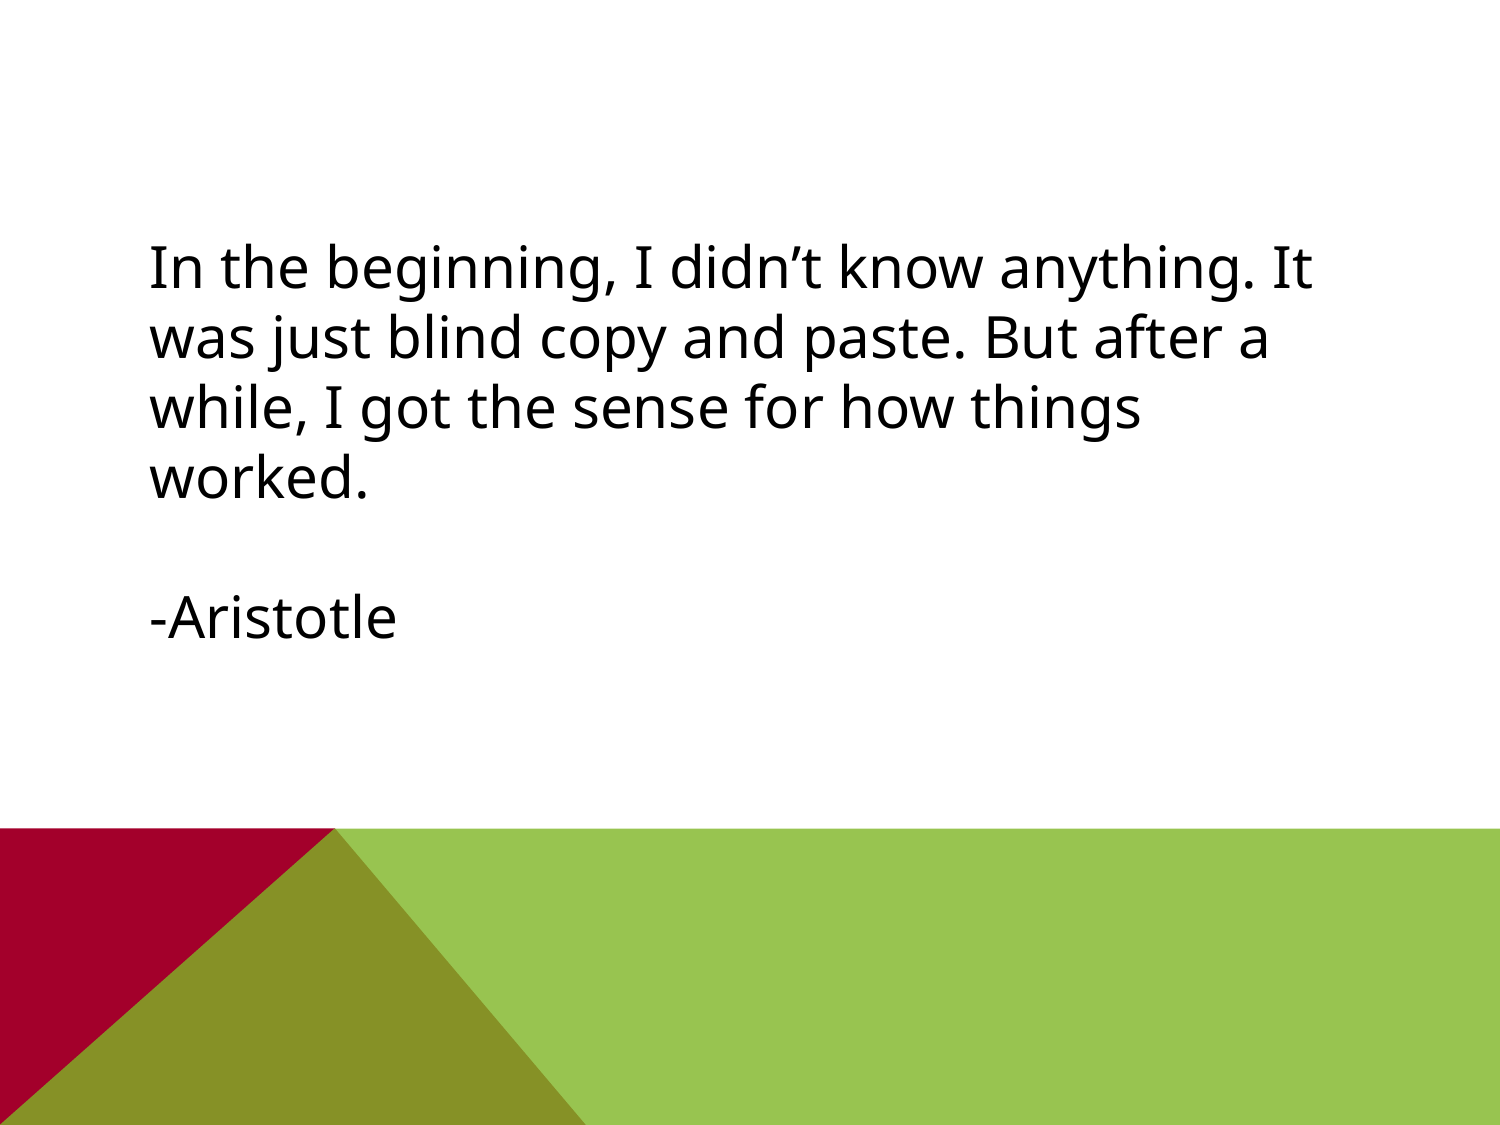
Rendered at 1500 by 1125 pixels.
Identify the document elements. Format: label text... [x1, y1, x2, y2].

text_box In the beginning, I didn’t know anything. It was just blind copy and paste. But after a while, I got the sense for how things worked. -Aristotle [134, 222, 1369, 727]
